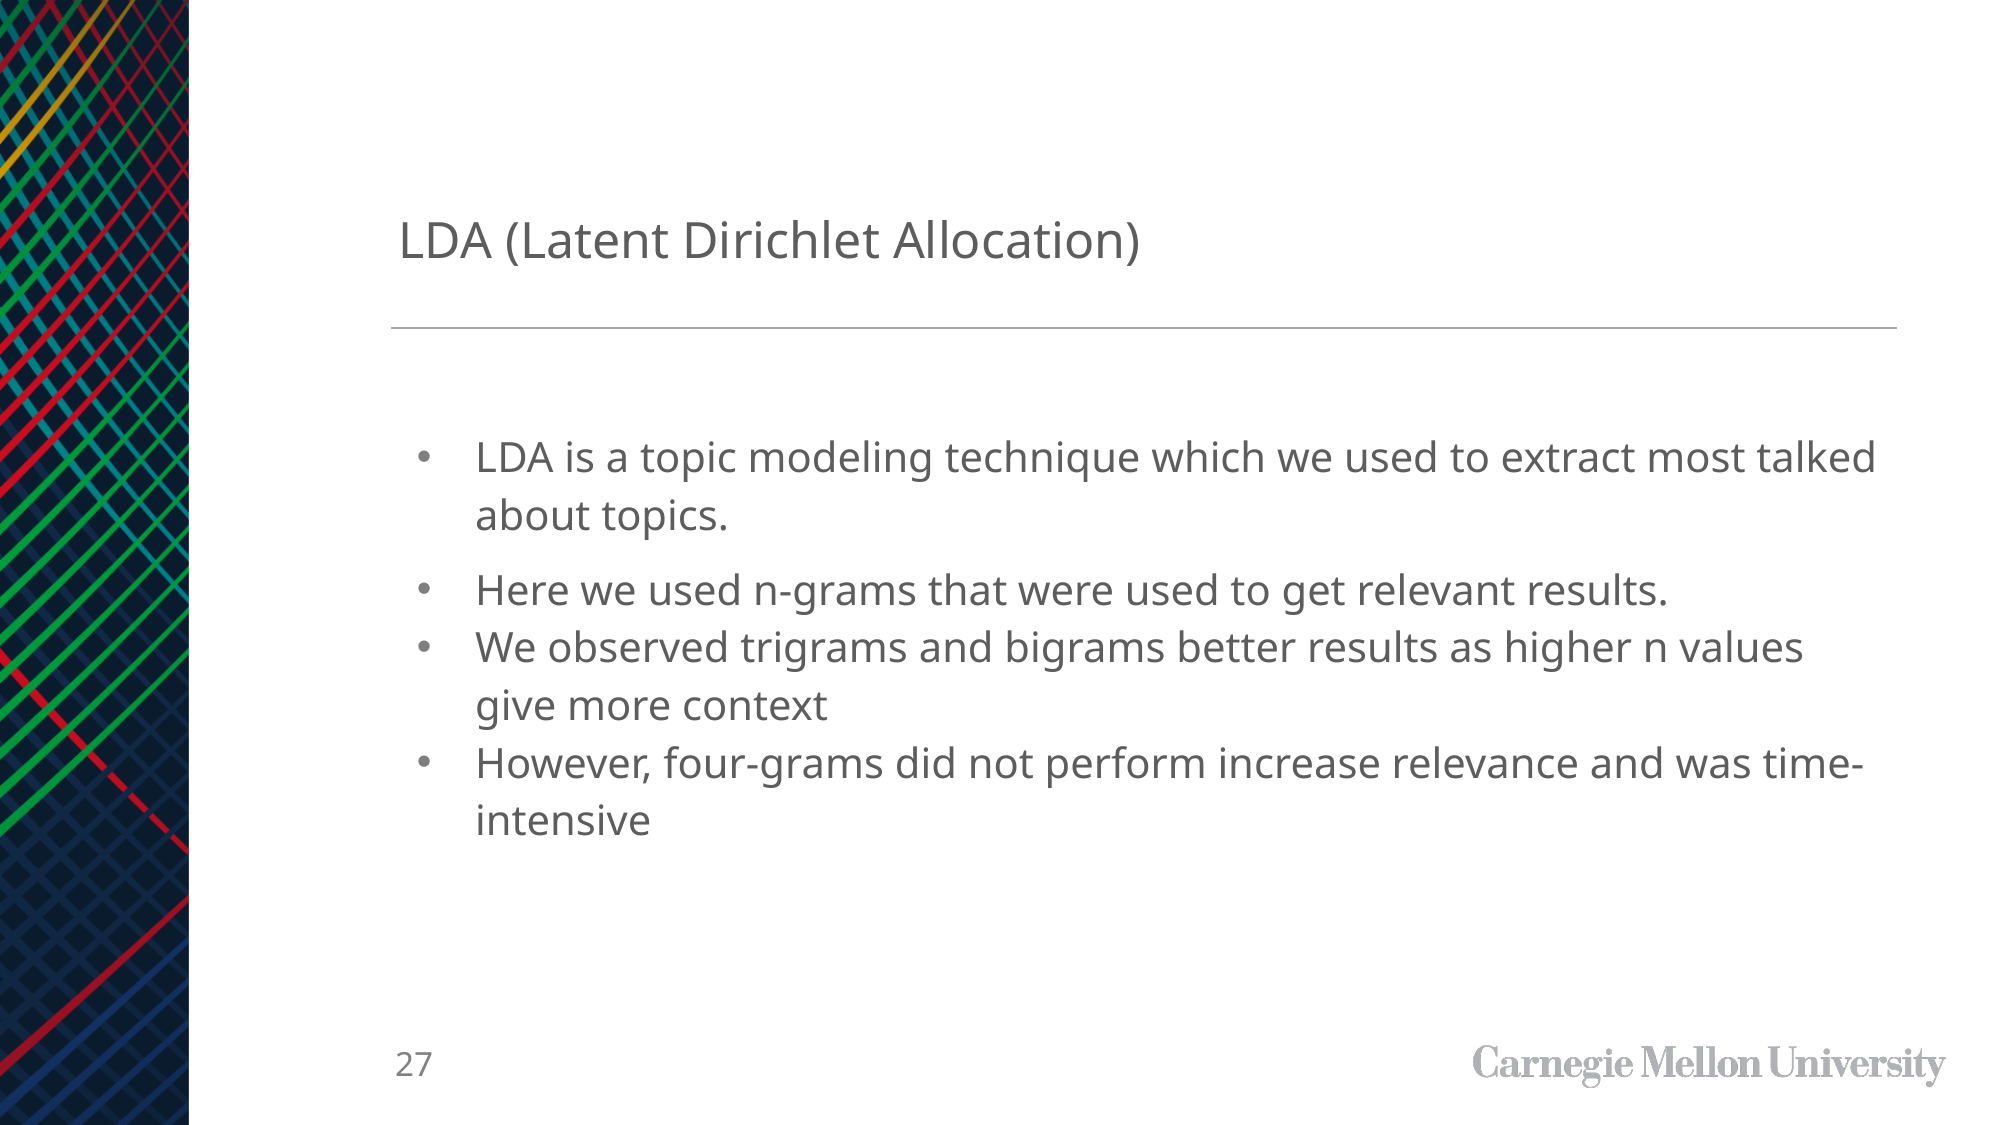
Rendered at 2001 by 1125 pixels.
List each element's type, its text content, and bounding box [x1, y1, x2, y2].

list LDA (Latent Dirichlet Allocation) [391, 189, 1663, 296]
picture [0, 0, 188, 1125]
list LDA is a topic modeling technique which we used to extract most talked about topics. Here we used n-grams that were used to get relevant results. We observed trigrams and bigrams better results as higher n values give more context However, four-grams did not perform increase relevance and was time-intensive [392, 415, 1893, 919]
slide_number 27 [383, 732, 441, 1125]
picture [1473, 1045, 1946, 1088]
